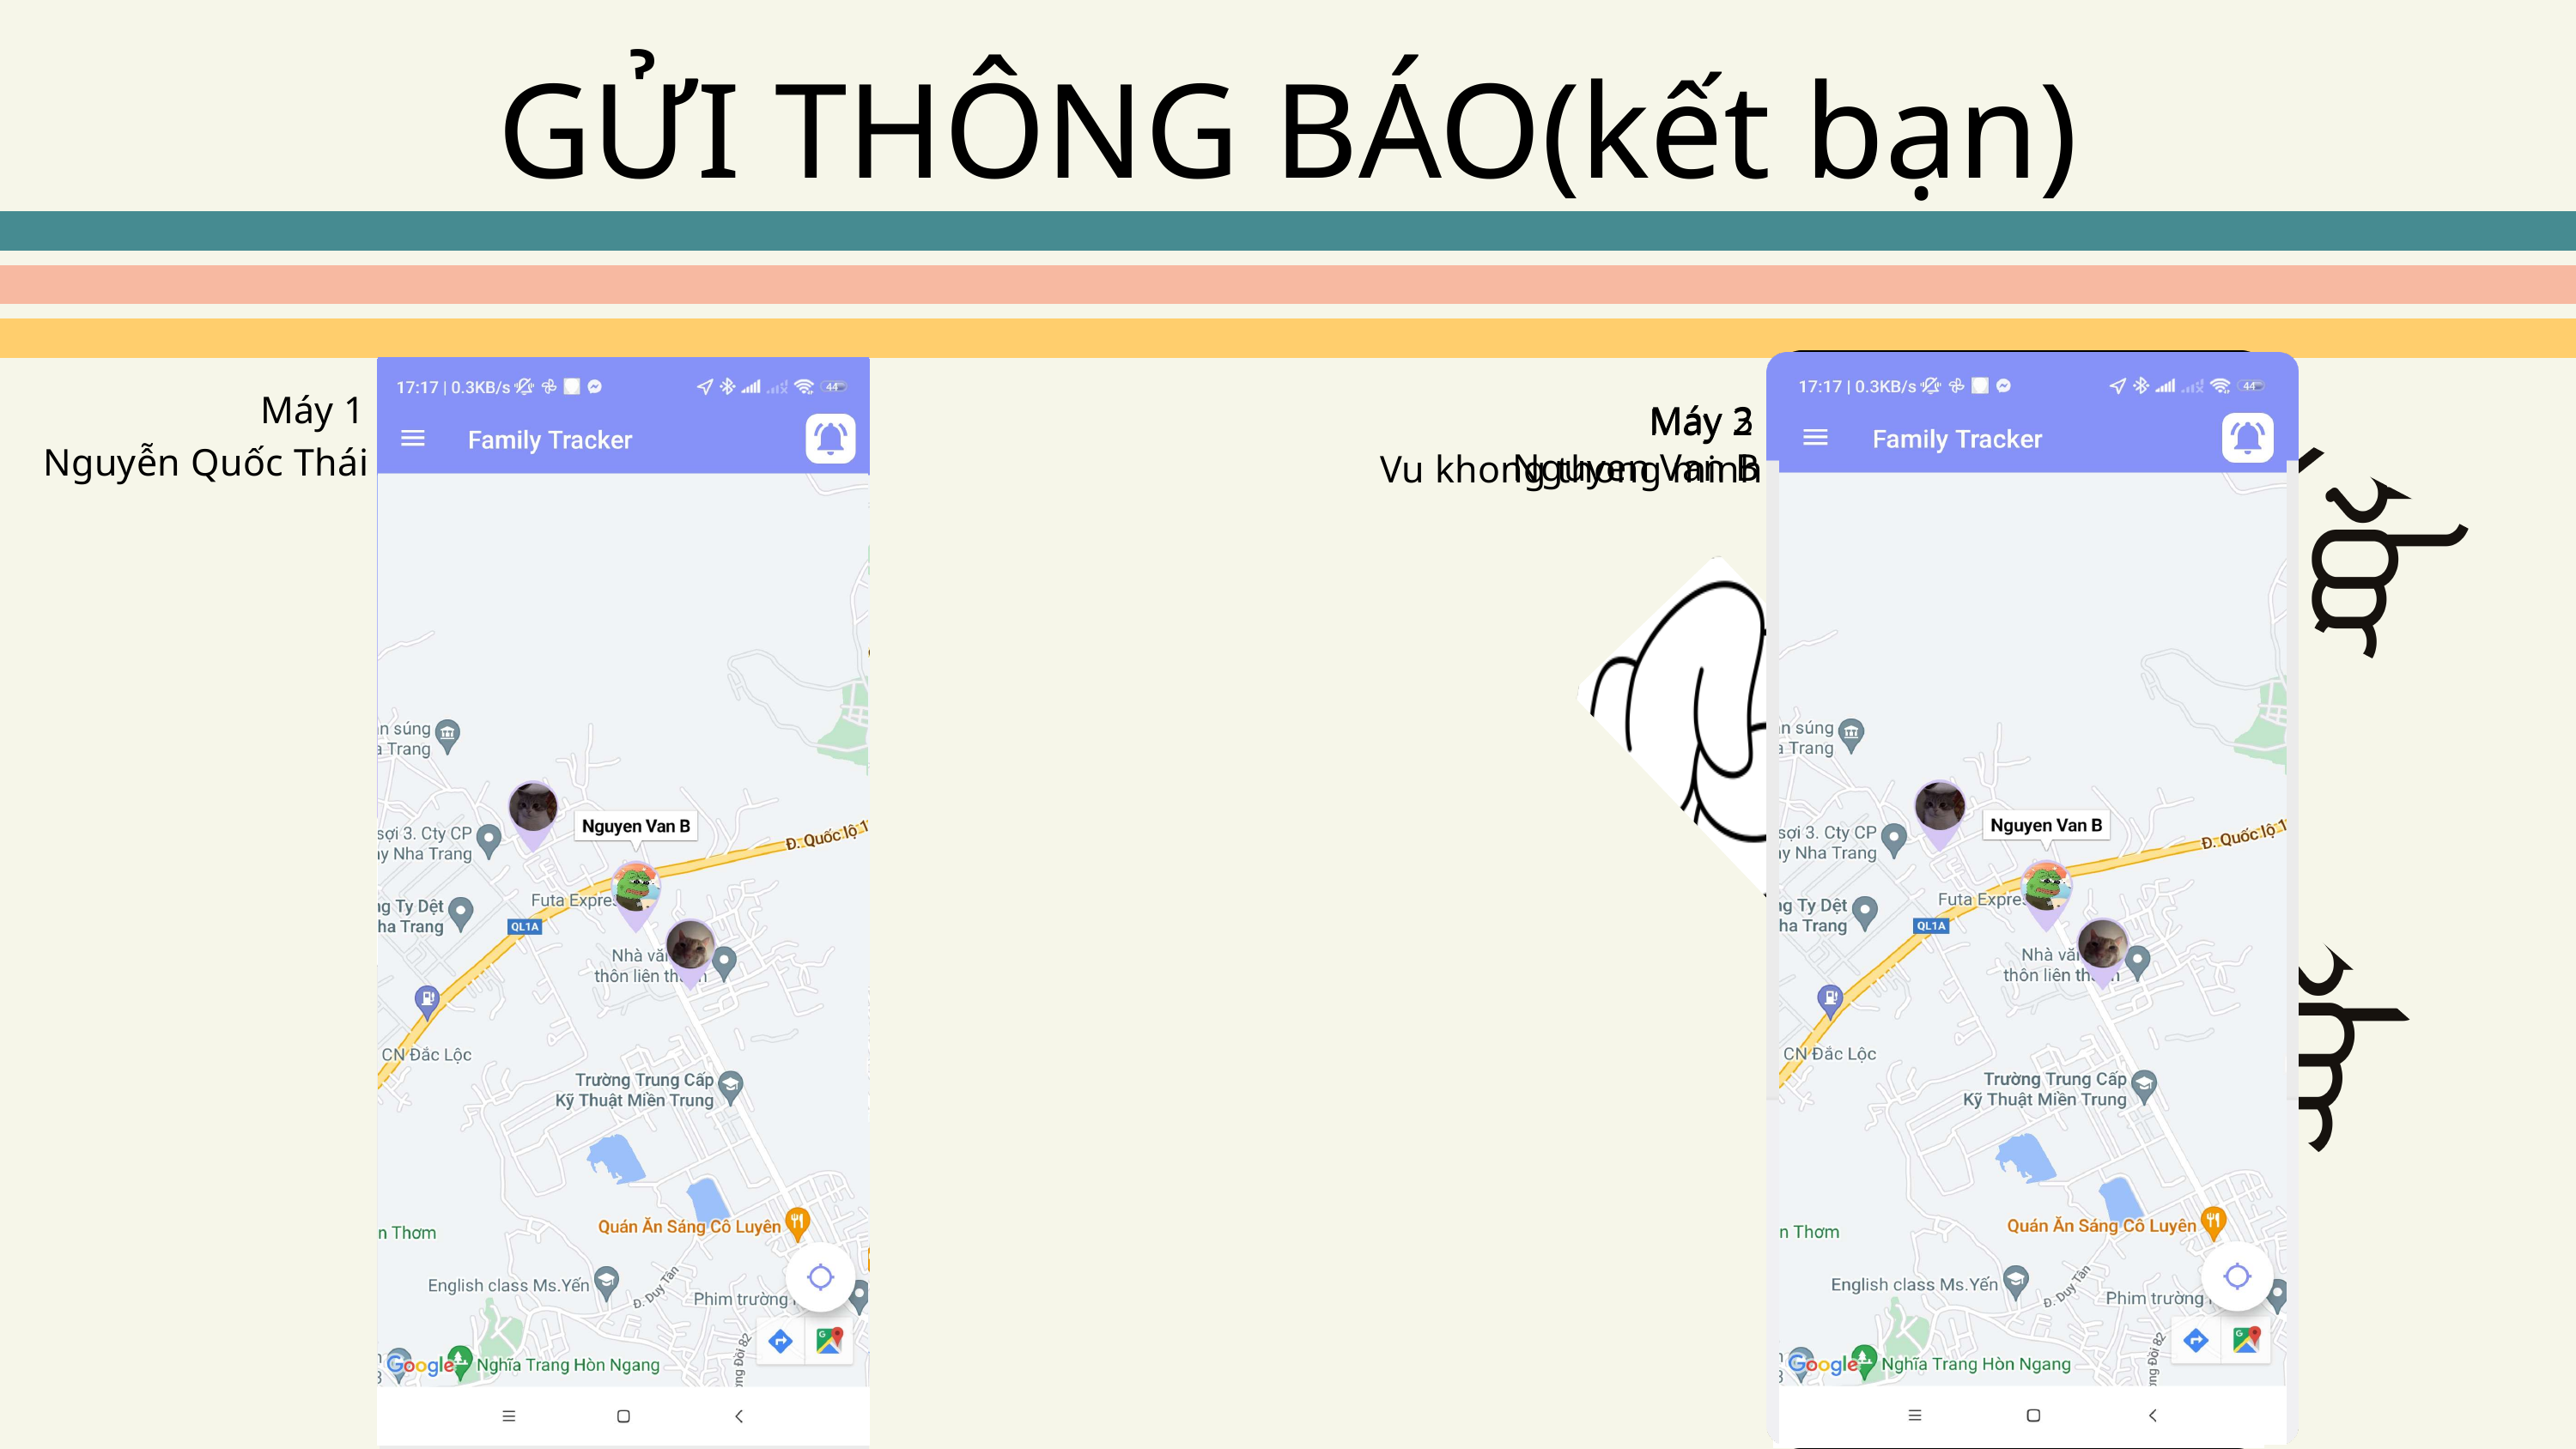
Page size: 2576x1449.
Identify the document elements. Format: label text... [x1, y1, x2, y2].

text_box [0, 318, 2576, 358]
text_box [2301, 924, 2427, 1155]
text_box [0, 211, 2576, 251]
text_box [0, 264, 2576, 305]
text_box GỬI THÔNG BÁO(kết bạn) [244, 21, 2332, 205]
text_box Máy 3 [1647, 390, 1757, 436]
text_box Nguyen Van B [1438, 436, 1762, 488]
text_box [1571, 552, 1762, 894]
text_box Vu khong thong minh [1373, 438, 1762, 490]
text_box Máy 1 [244, 379, 372, 432]
picture [377, 356, 870, 1449]
picture [1766, 350, 2299, 1449]
text_box Nguyễn Quốc Thái [37, 432, 372, 484]
text_box [2301, 440, 2470, 671]
